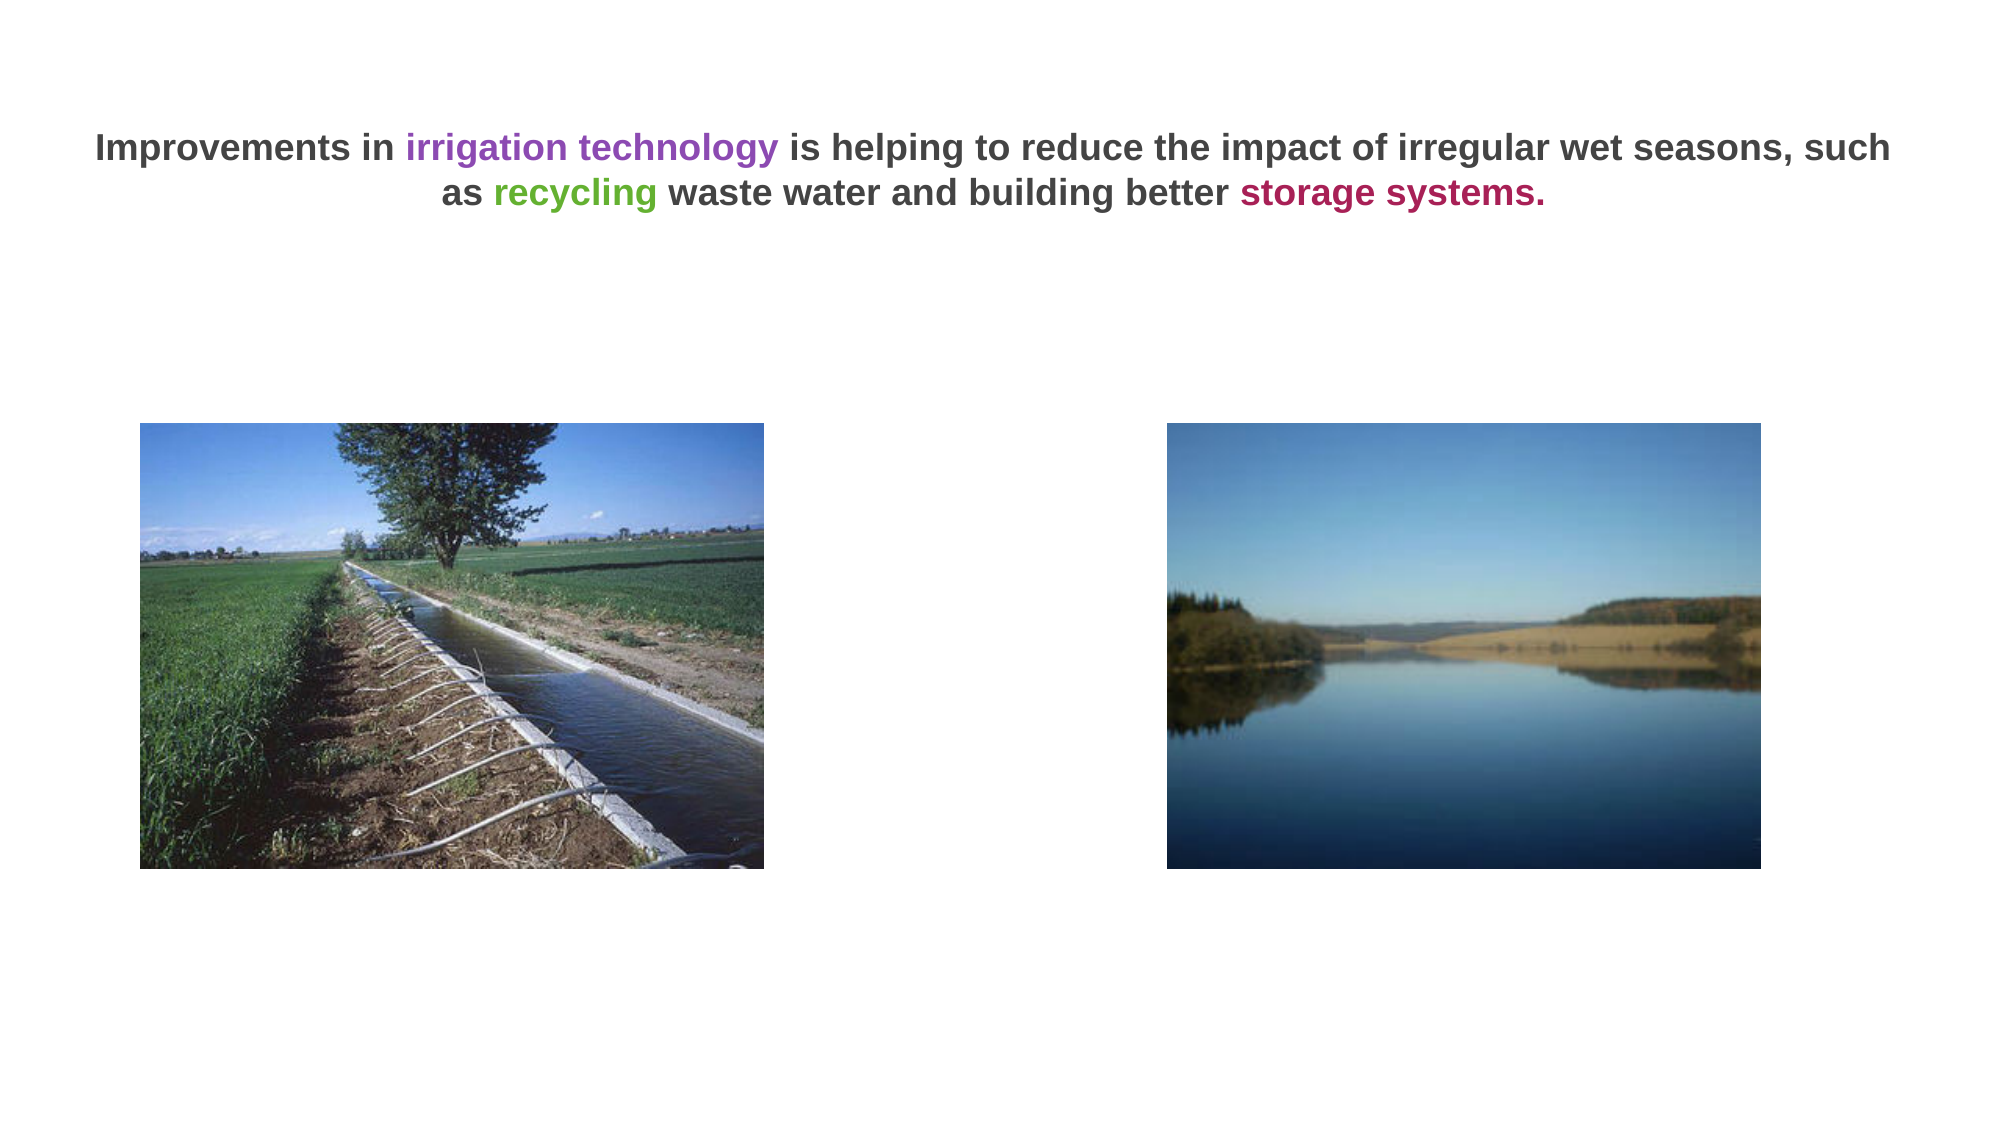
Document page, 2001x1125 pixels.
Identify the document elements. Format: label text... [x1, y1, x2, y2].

picture [1167, 423, 1761, 870]
text_box Improvements in irrigation technology is helping to reduce the impact of irregular wet seasons, such as recycling waste water and building better storage systems. [31, 116, 1957, 221]
picture [140, 423, 764, 870]
